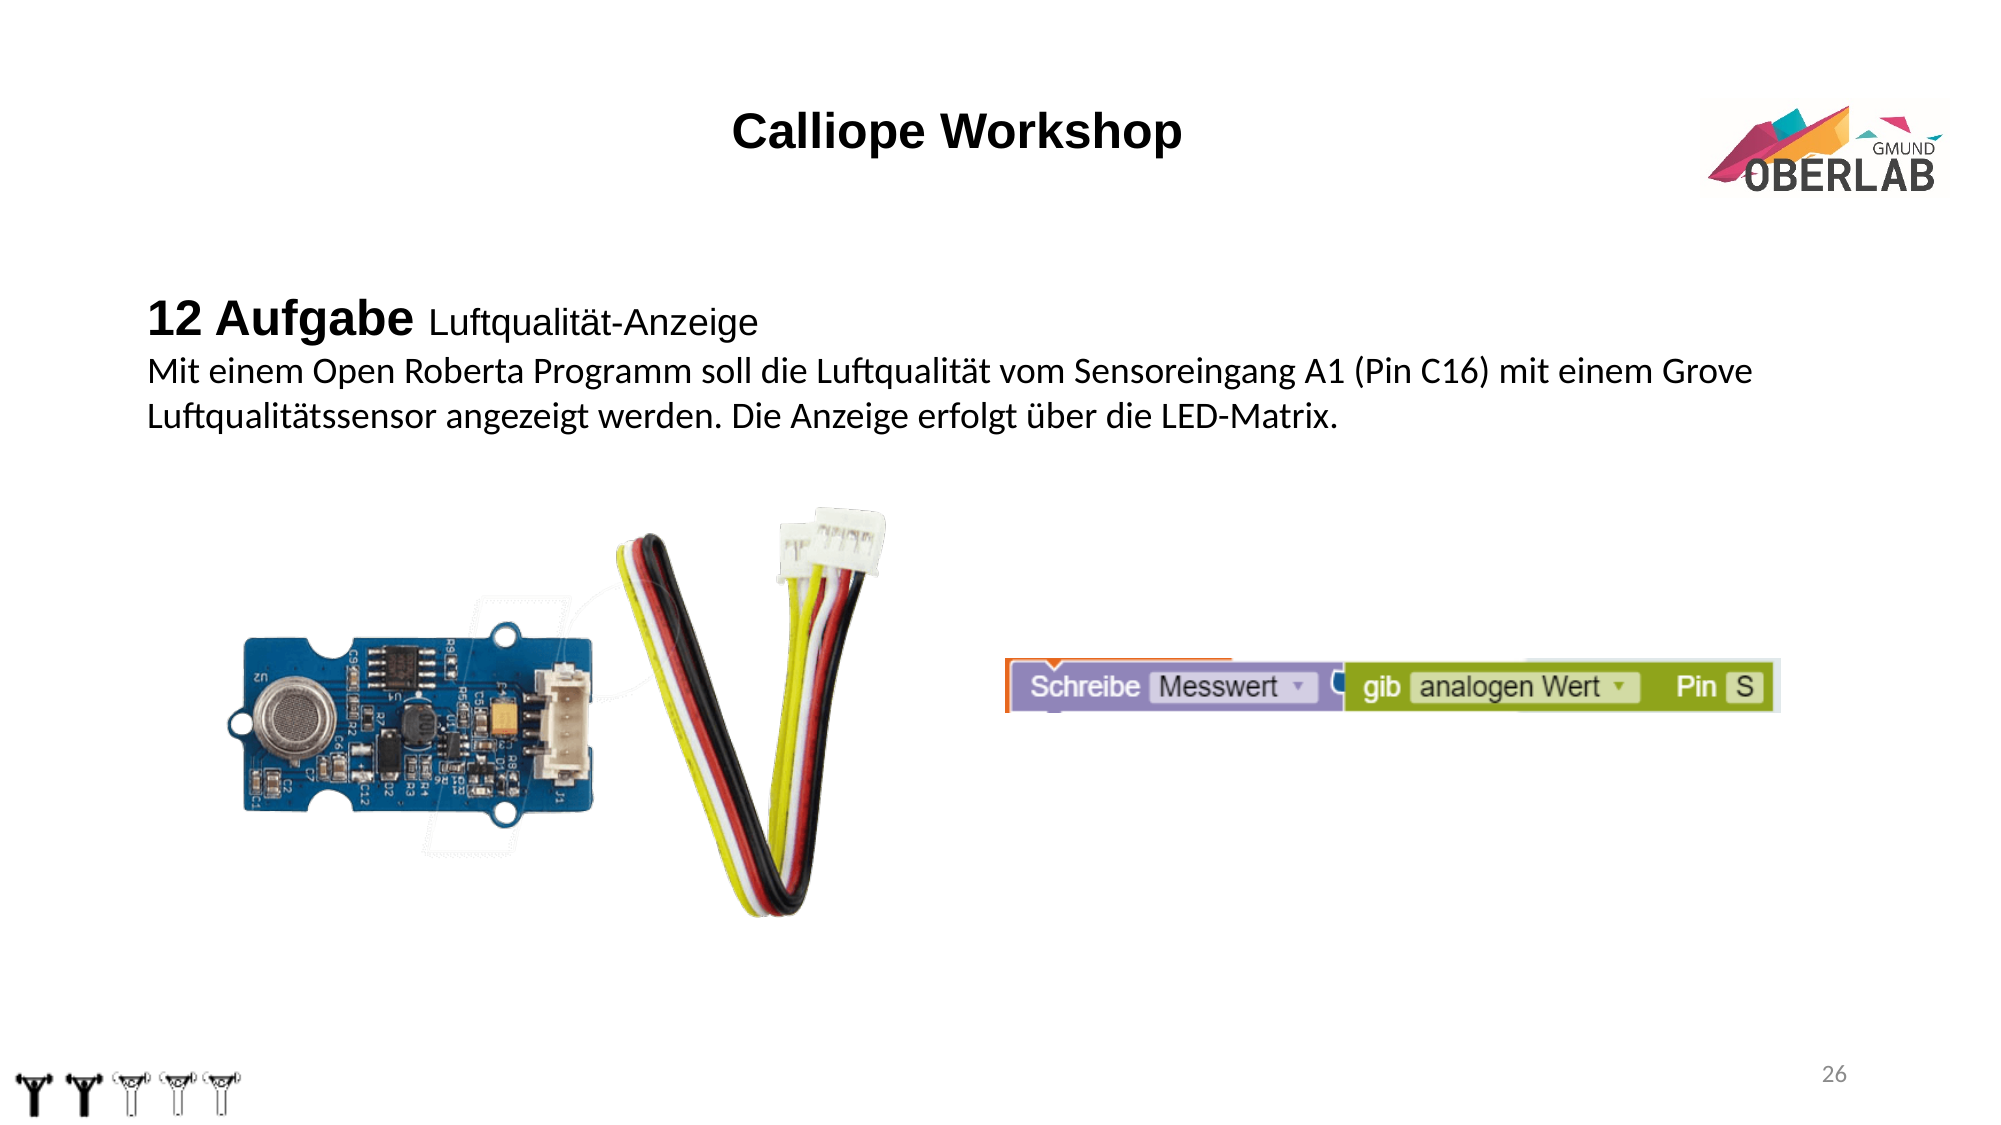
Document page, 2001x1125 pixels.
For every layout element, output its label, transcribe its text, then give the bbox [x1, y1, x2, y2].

subtitle Calliope Workshop [214, 98, 1715, 231]
slide_number 26 [1412, 1042, 1863, 1103]
picture [1700, 98, 1950, 198]
text_box 12 Aufgabe Luftqualität-Anzeige Mit einem Open Roberta Programm soll die Luftqualität vom Sensoreingang A1 (Pin C16) mit einem Grove Luftqualitätssensor angezeigt werden. Die Anzeige erfolgt über die LED-Matrix. [132, 248, 1950, 578]
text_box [9, 1065, 246, 1125]
picture [214, 498, 895, 935]
picture [1005, 658, 1781, 713]
